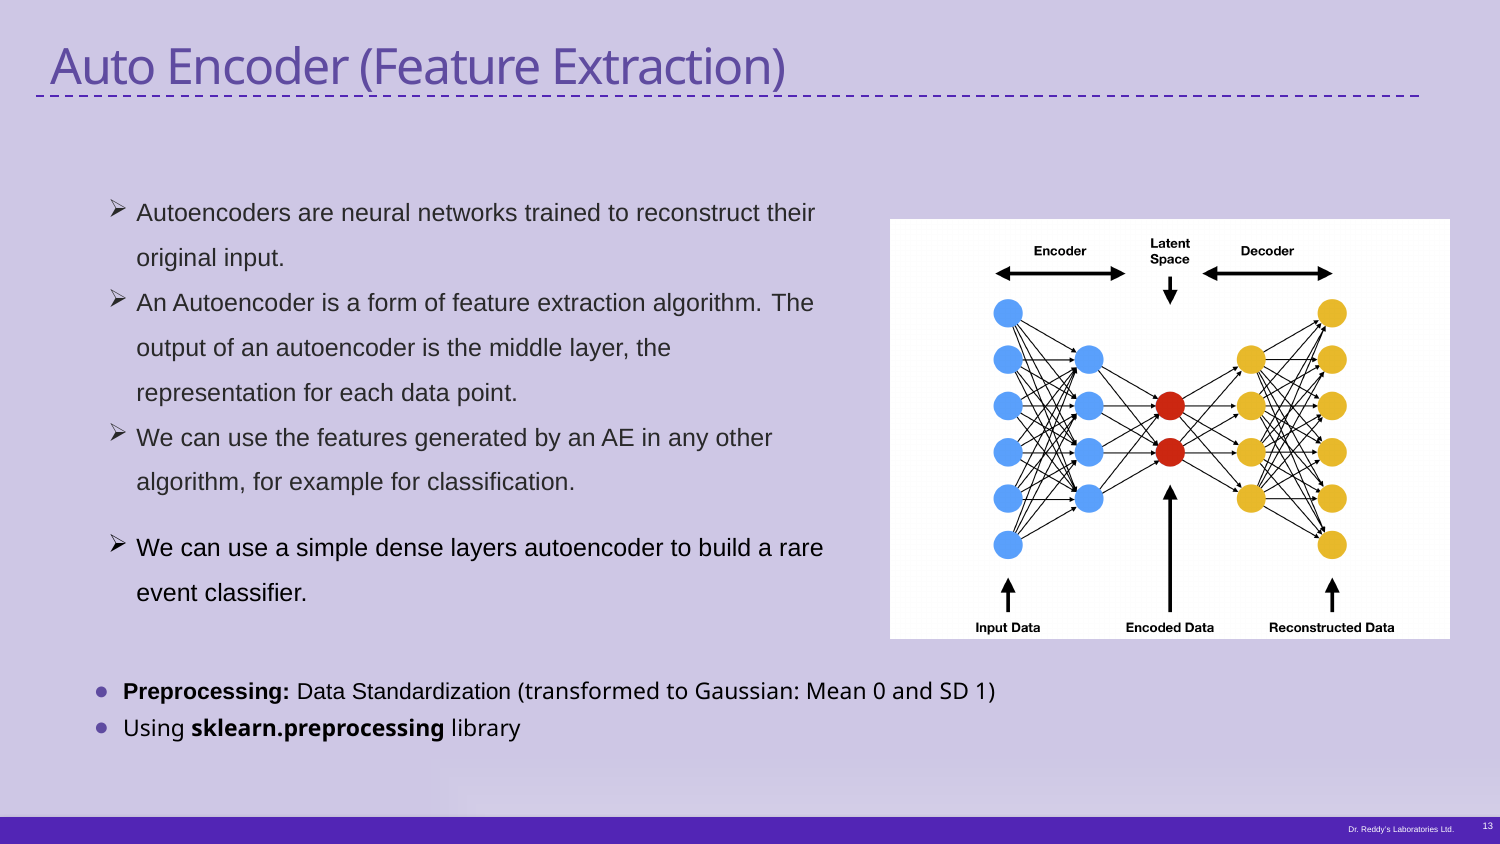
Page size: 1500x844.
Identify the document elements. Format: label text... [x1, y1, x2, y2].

text_box Autoencoders are neural networks trained to reconstruct their original input. An Autoencoder is a form of feature extraction algorithm. The output of an autoencoder is the middle layer, the representation for each data point. We can use the features generated by an AE in any other algorithm, for example for classification. We can use a simple dense layers autoencoder to build a rare event classifier. [93, 174, 850, 614]
text_box [55, 135, 1450, 372]
picture [890, 219, 1450, 639]
text_box Preprocessing: Data Standardization (transformed to Gaussian: Mean 0 and SD 1) Using sklearn.preprocessing library [93, 677, 1323, 796]
title Auto Encoder (Feature Extraction) [50, 48, 1445, 161]
